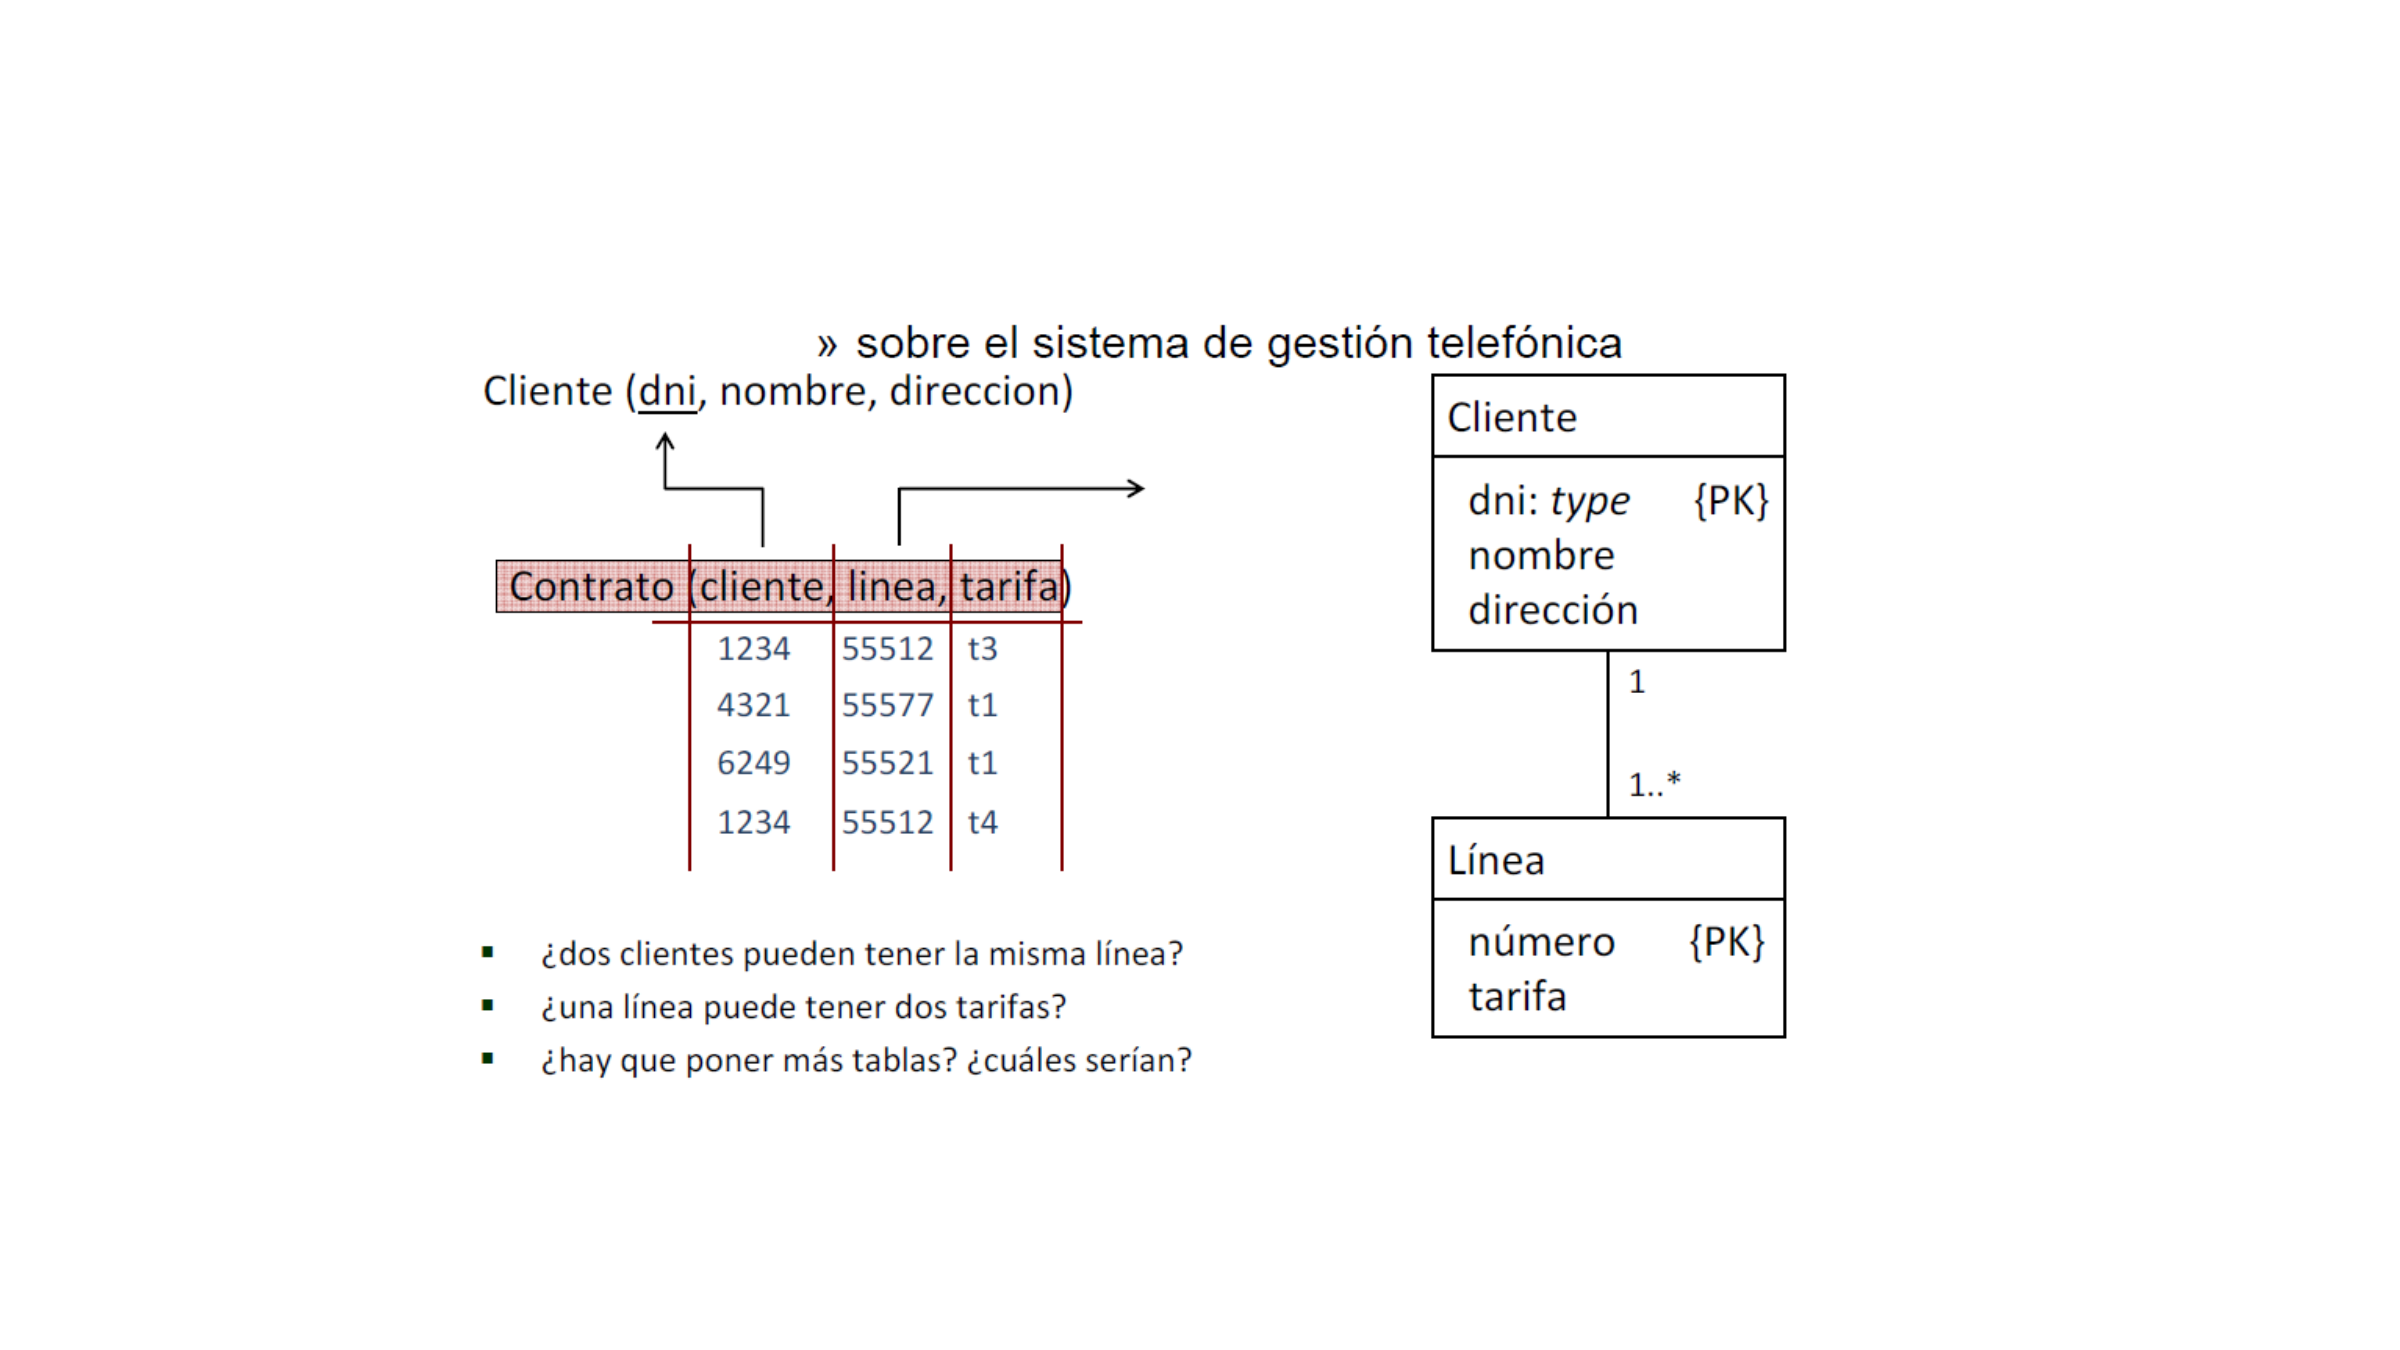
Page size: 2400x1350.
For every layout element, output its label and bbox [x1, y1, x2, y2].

picture [399, 258, 2001, 1092]
